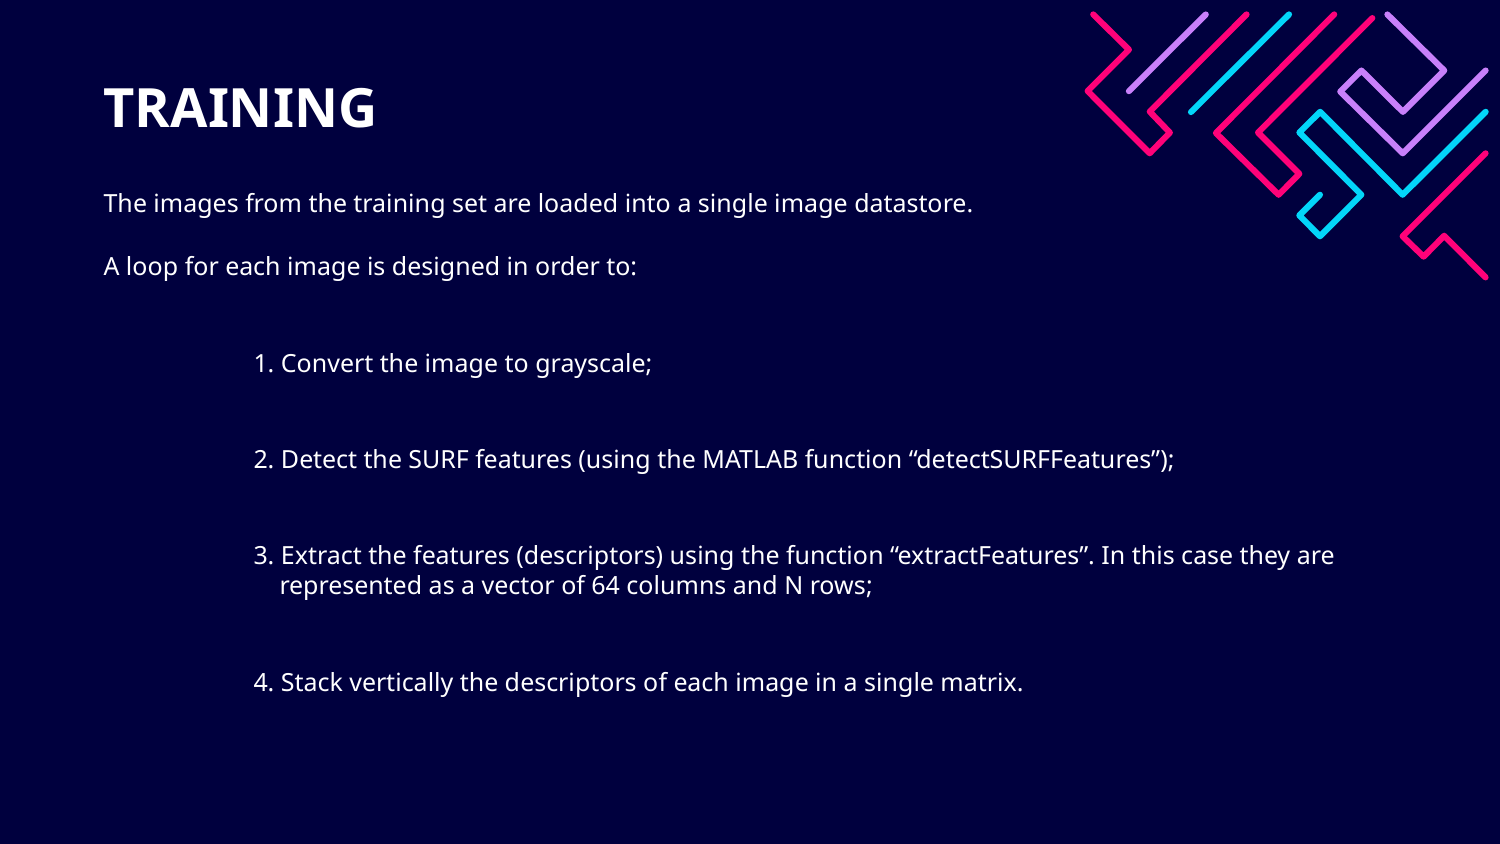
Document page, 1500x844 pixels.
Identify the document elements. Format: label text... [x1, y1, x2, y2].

list The images from the training set are loaded into a single image datastore. A loop for each image is designed in order to: 1. Convert the image to grayscale; 2. Detect the SURF features (using the MATLAB function “detectSURFFeatures”); 3. Extract the features (descriptors) using the function “extractFeatures”. In this case they are represented as a vector of 64 columns and N rows; 4. Stack vertically the descriptors of each image in a single matrix. [88, 142, 1412, 786]
title TRAINING [88, 58, 1108, 136]
